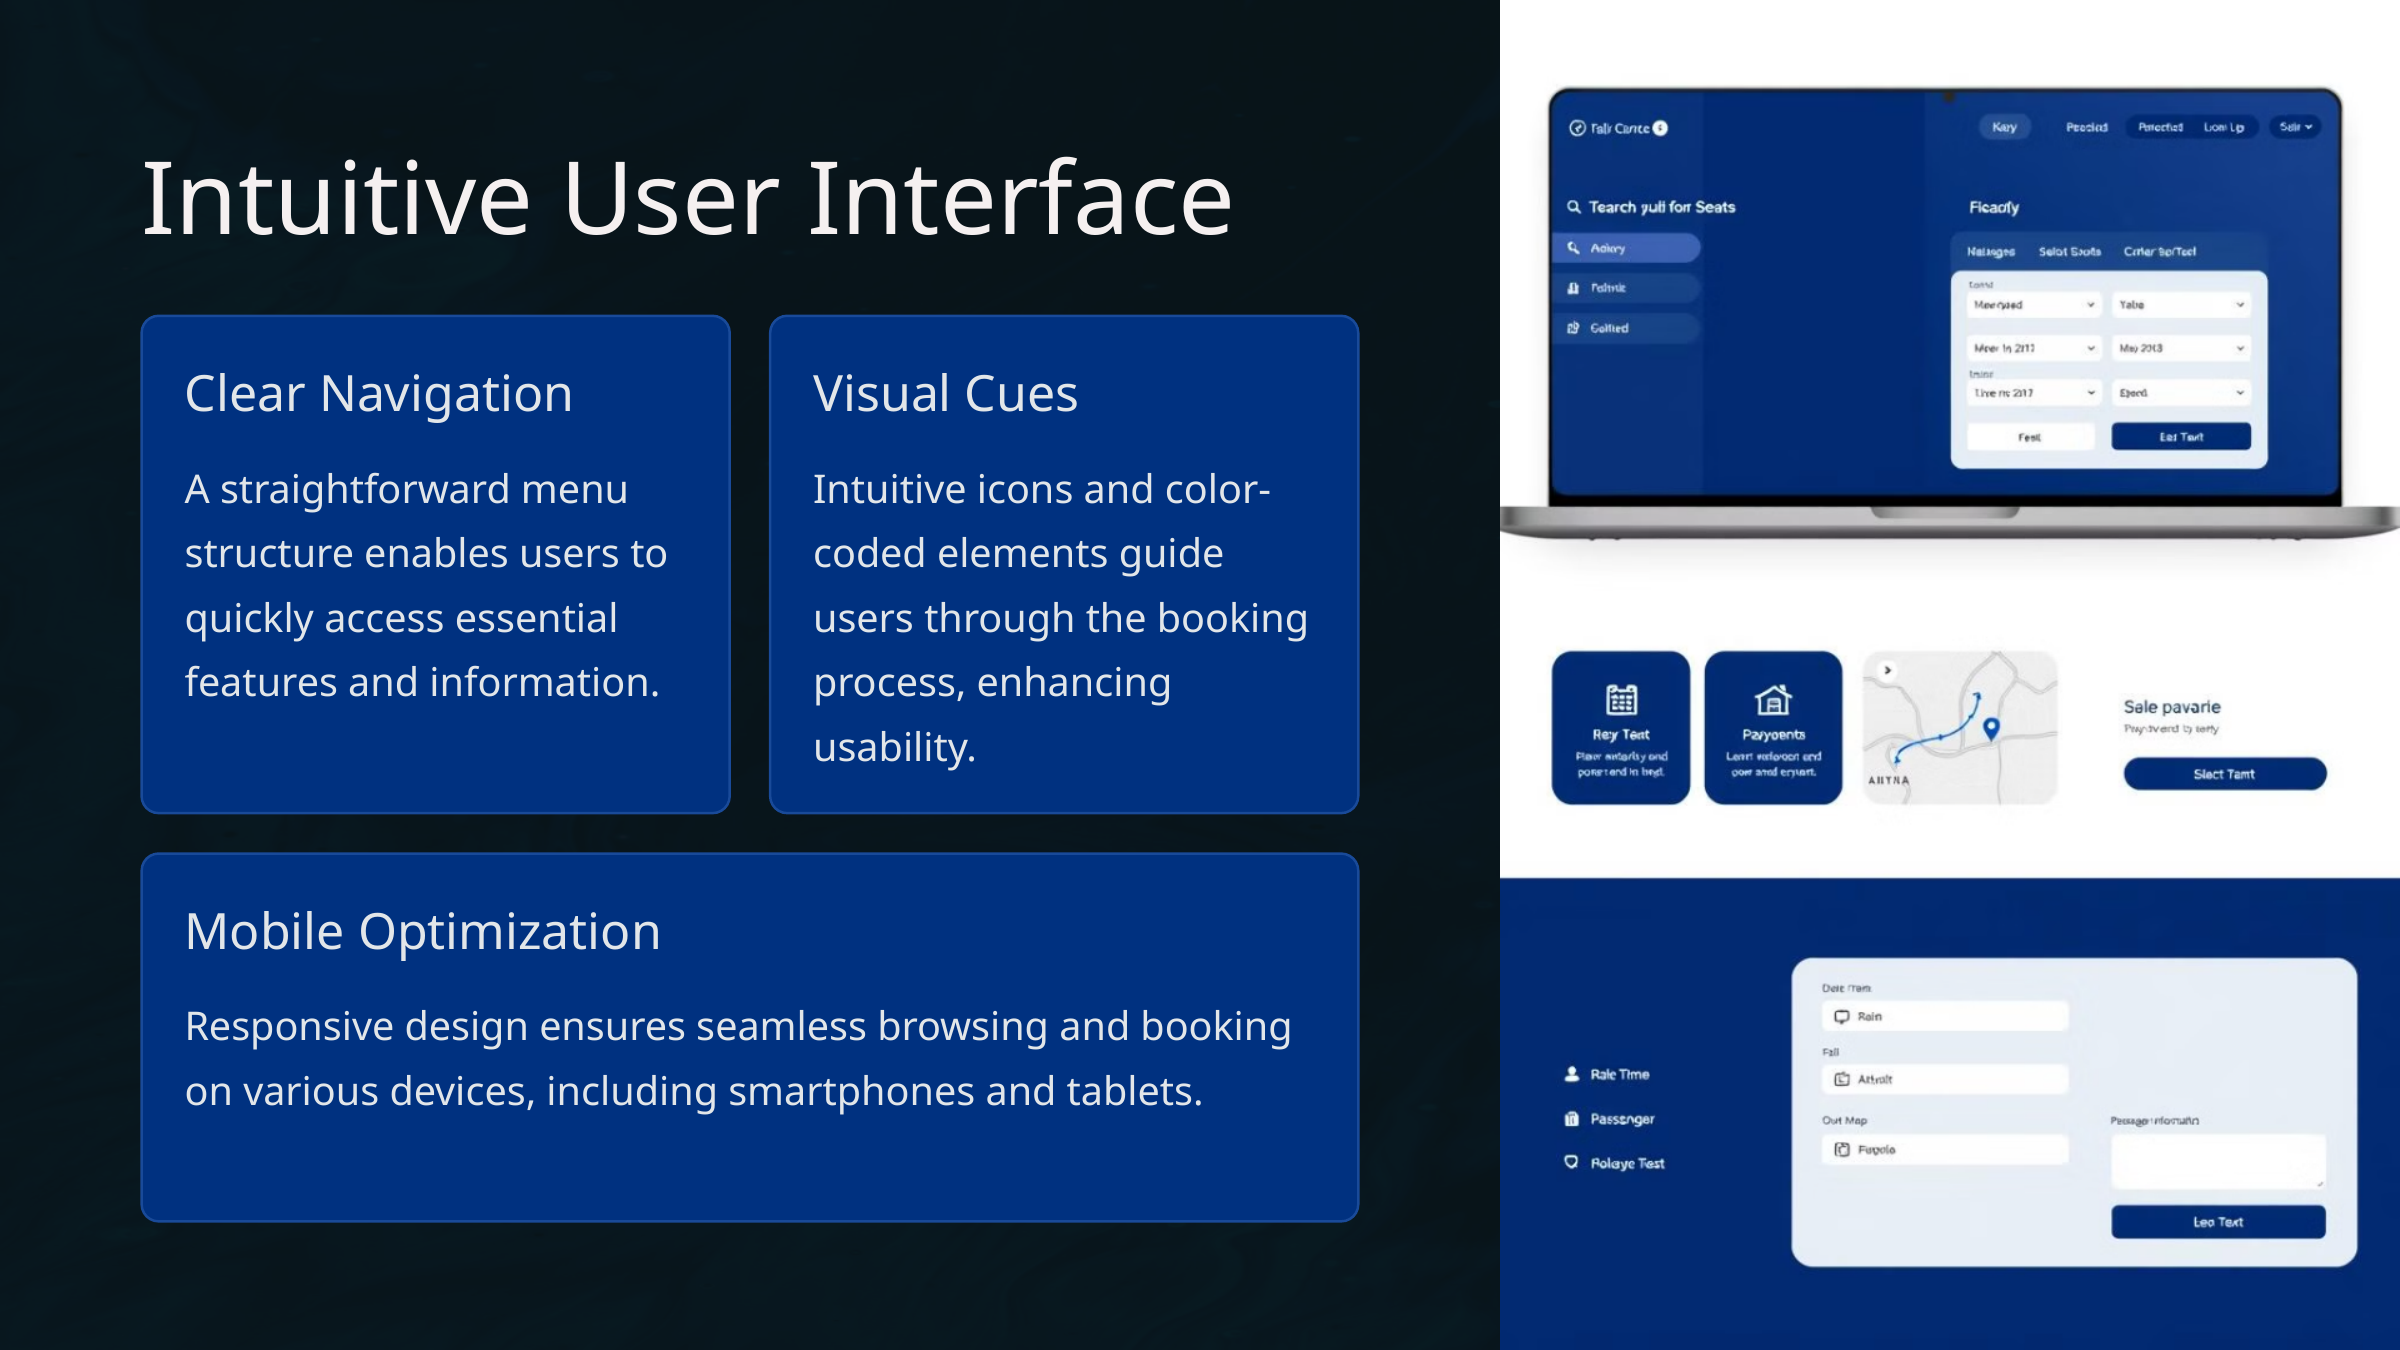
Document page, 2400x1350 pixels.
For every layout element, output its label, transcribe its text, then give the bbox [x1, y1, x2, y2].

text_box [770, 315, 1359, 814]
text_box [141, 853, 1359, 1222]
text_box Mobile Optimization [184, 896, 701, 960]
text_box Intuitive User Interface [141, 128, 1307, 255]
picture [1499, 0, 2400, 1350]
text_box A straightforward menu structure enables users to quickly access essential features and information. [184, 446, 687, 771]
text_box [141, 315, 730, 814]
text_box Responsive design ensures seamless browsing and booking on various devices, including smartphones and tablets. [184, 984, 1316, 1179]
text_box Intuitive icons and color-coded elements guide users through the booking process, enhancing usability. [813, 446, 1316, 771]
text_box Clear Navigation [184, 358, 687, 423]
text_box Visual Cues [813, 358, 1316, 423]
